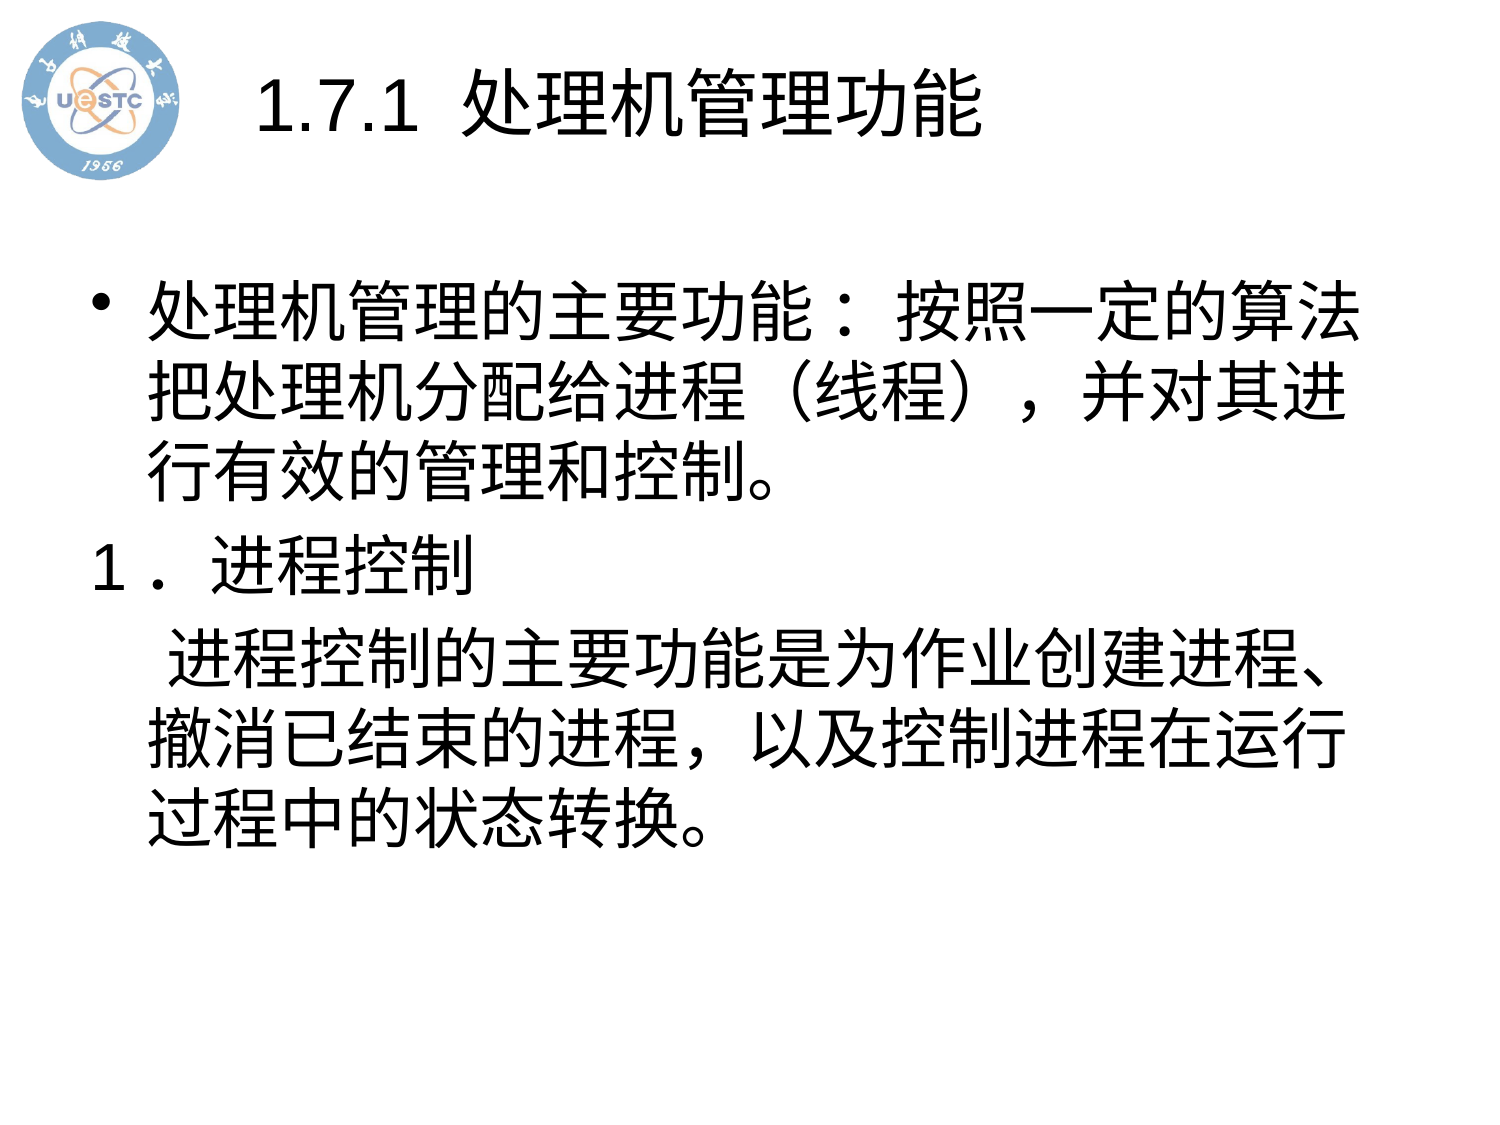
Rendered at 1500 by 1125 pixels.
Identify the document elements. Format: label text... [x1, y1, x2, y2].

picture [0, 0, 200, 200]
title 1.7.1 处理机管理功能 [218, 42, 1471, 162]
list 处理机管理的主要功能 ：按照一定的算法把处理机分配给进程（线程），并对其进行有效的管理和控制。 1．进程控制 进程控制的主要功能是为作业创建进程、撤消已结束的进程，以及控制进程在运行过程中的状态转换。 [74, 262, 1426, 1006]
